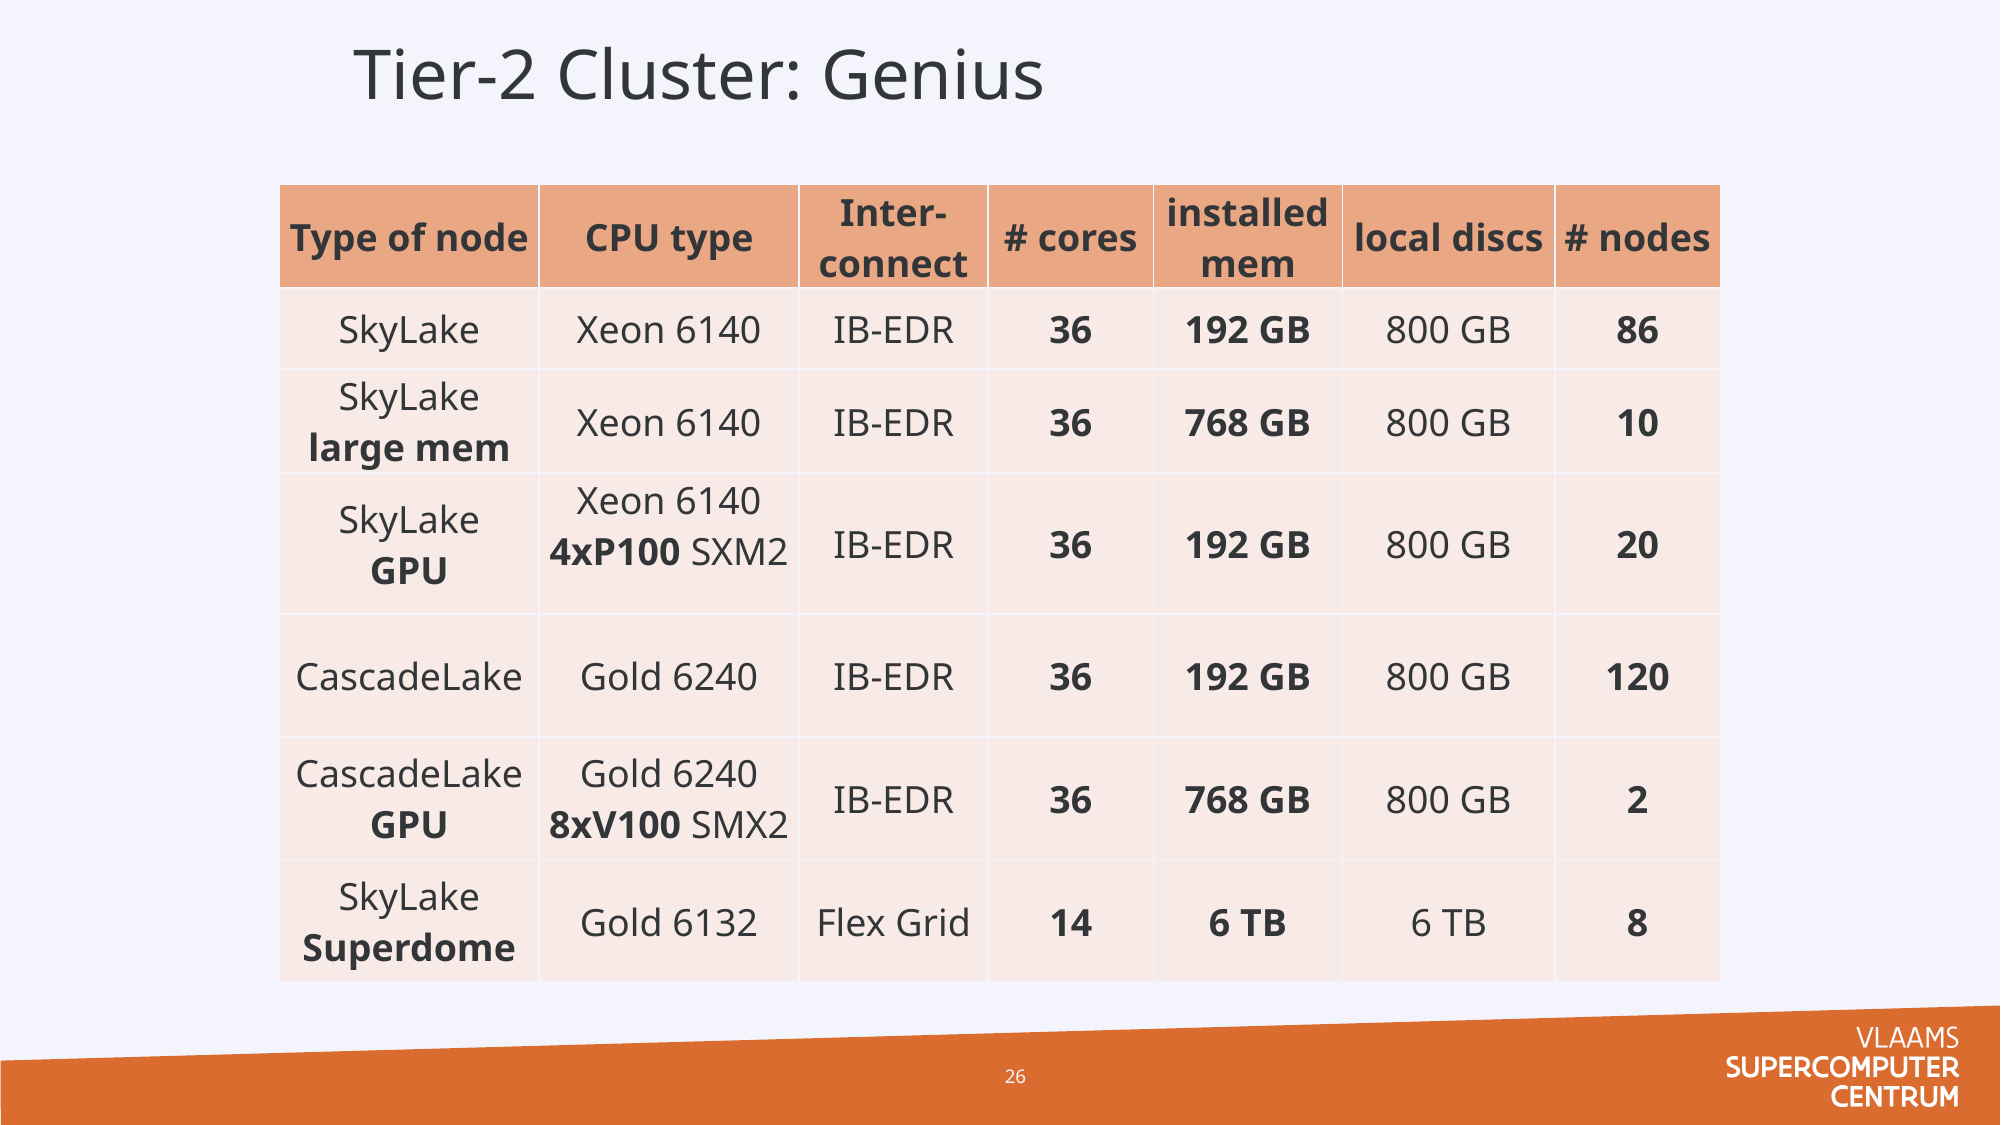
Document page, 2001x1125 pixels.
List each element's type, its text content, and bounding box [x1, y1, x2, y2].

table_cell Gold 6132 [540, 860, 798, 981]
table_cell 800 GB [1343, 289, 1554, 368]
table_cell 120 [1556, 615, 1720, 736]
table_header Type of node [280, 185, 538, 287]
table_cell 10 [1556, 370, 1720, 472]
table_cell IB-EDR [800, 370, 987, 472]
table_cell 14 [989, 860, 1153, 981]
slide_number 26 [958, 1047, 1042, 1108]
table_cell 800 GB [1343, 615, 1554, 736]
table_cell 20 [1556, 474, 1720, 613]
table_cell 800 GB [1343, 370, 1554, 472]
table_cell 768 GB [1154, 370, 1342, 472]
table_header # nodes [1556, 185, 1720, 287]
table_cell 192 GB [1154, 474, 1342, 613]
table_cell 36 [989, 474, 1153, 613]
table_cell 800 GB [1343, 474, 1554, 613]
table_cell IB-EDR [800, 474, 987, 613]
table_cell 36 [989, 738, 1153, 859]
table_cell 36 [989, 615, 1153, 736]
table_cell Xeon 6140 [540, 289, 798, 368]
table_cell 800 GB [1343, 738, 1554, 859]
table_cell Flex Grid [800, 860, 987, 981]
table_cell 768 GB [1154, 738, 1342, 859]
table_cell IB-EDR [800, 289, 987, 368]
picture [1725, 1021, 1960, 1117]
table_header CPU type [540, 185, 798, 287]
table_cell SkyLake GPU [280, 474, 538, 613]
table_cell CascadeLake GPU [280, 738, 538, 859]
table_cell CascadeLake [280, 615, 538, 736]
title Tier-2 Cluster: Genius [338, 29, 1706, 126]
table_cell 6 TB [1154, 860, 1342, 981]
table_cell Xeon 6140 [540, 370, 798, 472]
table_cell 6 TB [1343, 860, 1554, 981]
table_cell 36 [989, 289, 1153, 368]
table_header # cores [989, 185, 1153, 287]
table_cell 8 [1556, 860, 1720, 981]
table_cell 2 [1556, 738, 1720, 859]
table_header installed mem [1154, 185, 1342, 287]
table_cell IB-EDR [800, 615, 987, 736]
table_header local discs [1343, 185, 1554, 287]
table_cell SkyLake large mem [280, 370, 538, 472]
table_cell 192 GB [1154, 615, 1342, 736]
table_cell 192 GB [1154, 289, 1342, 368]
table_cell Gold 6240 8xV100 SMX2 [540, 738, 798, 859]
table_cell Gold 6240 [540, 615, 798, 736]
table_cell Xeon 6140 4xP100 SXM2 [540, 474, 798, 613]
table_cell 86 [1556, 289, 1720, 368]
table_cell 36 [989, 370, 1153, 472]
table_cell SkyLake [280, 289, 538, 368]
table_cell IB-EDR [800, 738, 987, 859]
table_cell SkyLake Superdome [280, 860, 538, 981]
table_header Inter-connect [800, 185, 987, 287]
